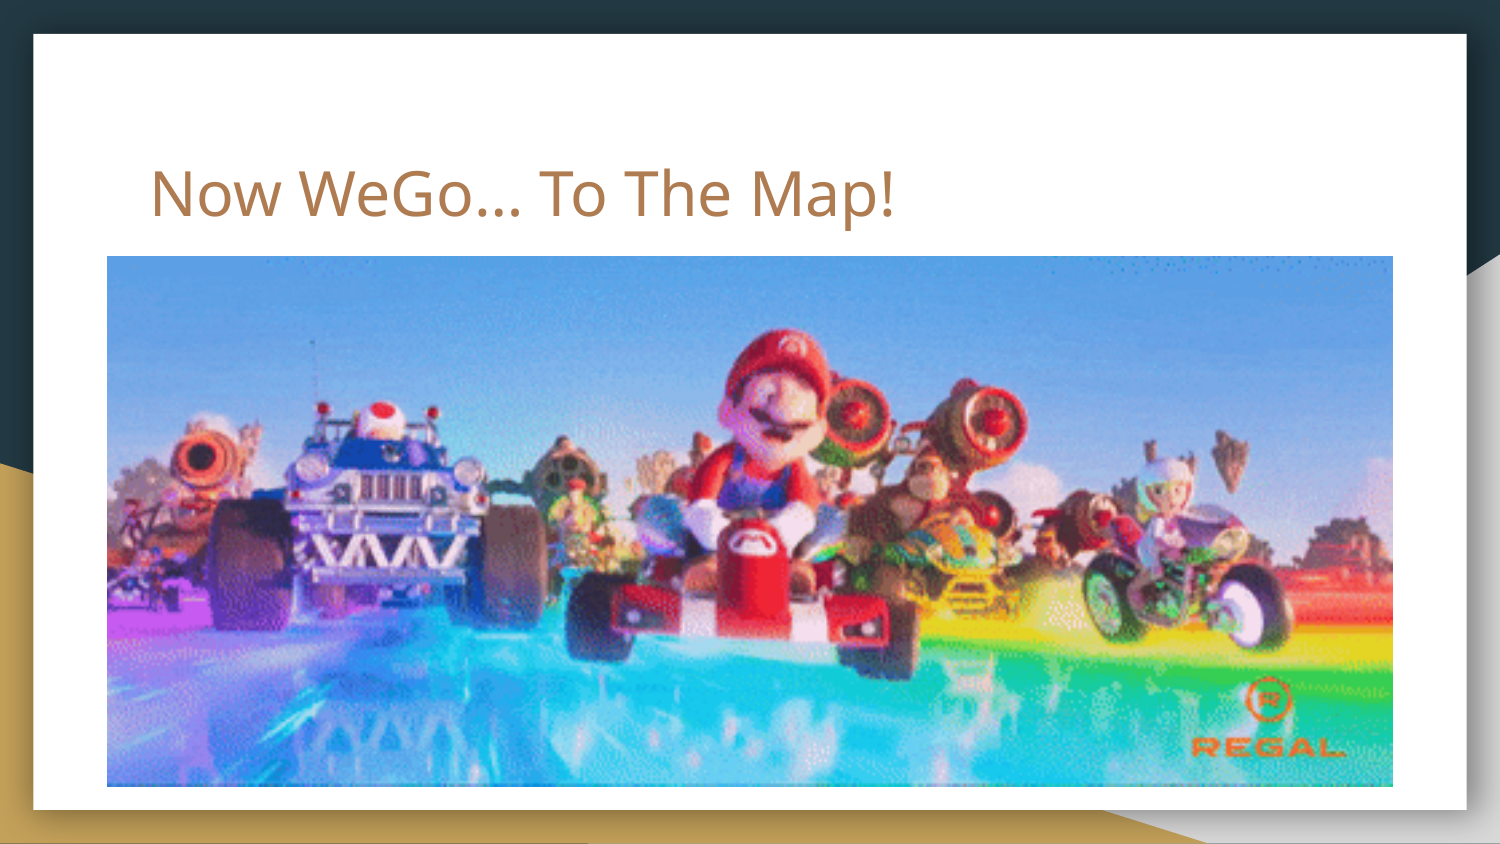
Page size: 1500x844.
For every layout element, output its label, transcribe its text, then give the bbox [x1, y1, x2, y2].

title Now WeGo… To The Map! [134, 138, 1366, 254]
picture [106, 256, 1394, 787]
